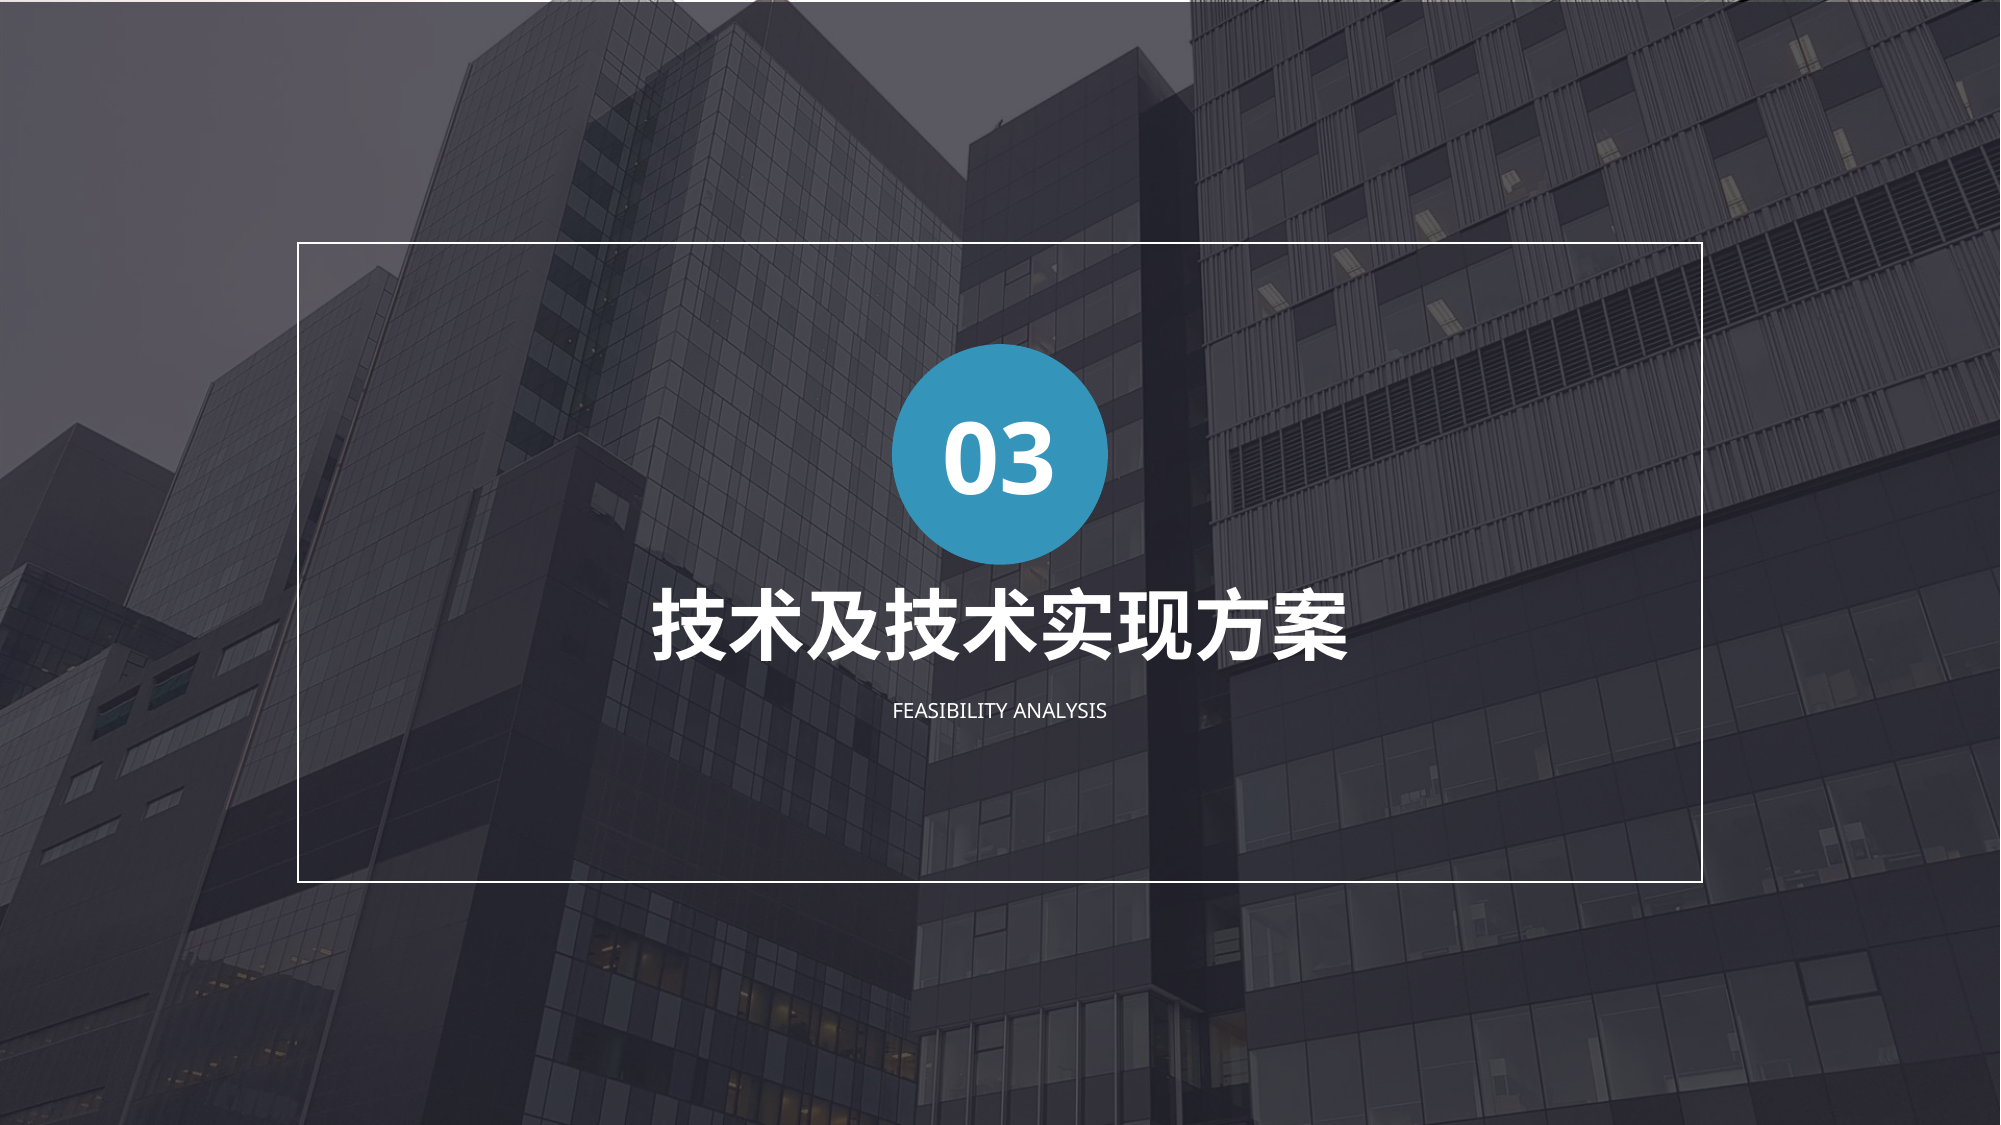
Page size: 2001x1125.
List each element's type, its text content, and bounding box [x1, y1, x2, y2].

text_box [297, 242, 1703, 883]
text_box 技术及技术实现方案 [535, 577, 1465, 671]
text_box 03 [890, 343, 1109, 566]
text_box FEASIBILITY ANALYSIS [690, 684, 1310, 723]
text_box [0, 1, 2000, 1125]
